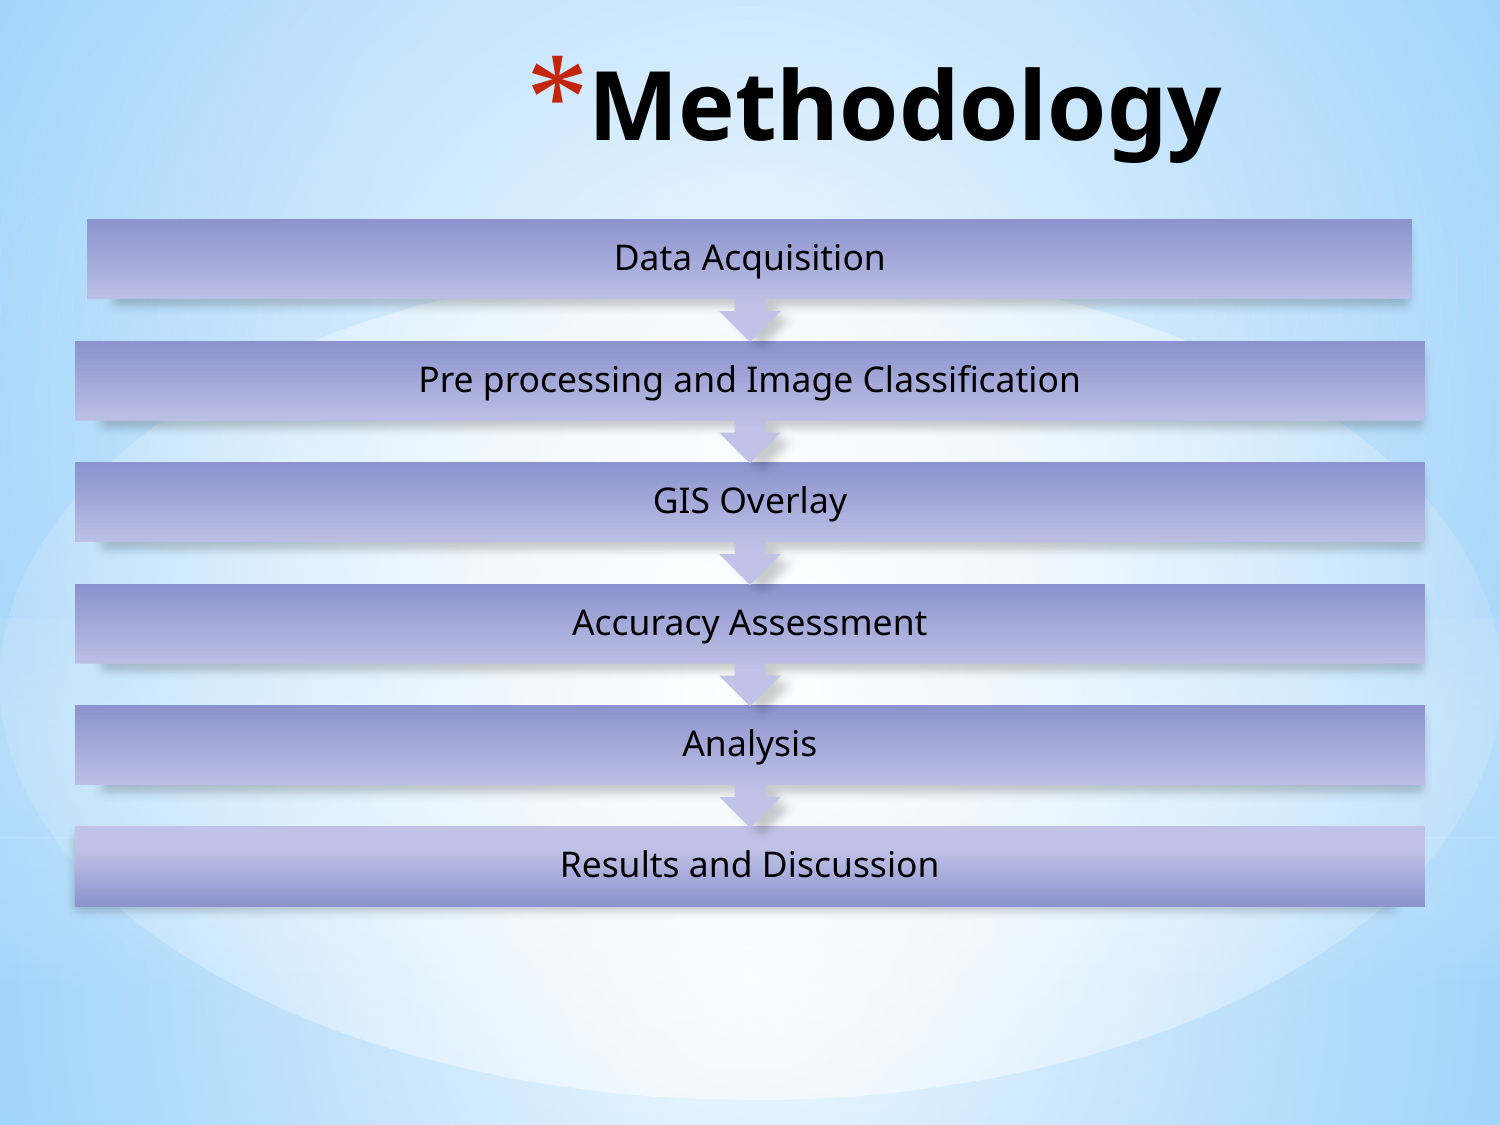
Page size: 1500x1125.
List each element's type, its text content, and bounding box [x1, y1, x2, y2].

title Methodology [212, 37, 1238, 163]
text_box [74, 834, 1426, 907]
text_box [74, 470, 1426, 585]
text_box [74, 713, 1426, 828]
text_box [74, 591, 1426, 707]
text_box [87, 218, 1413, 342]
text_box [74, 340, 1426, 464]
